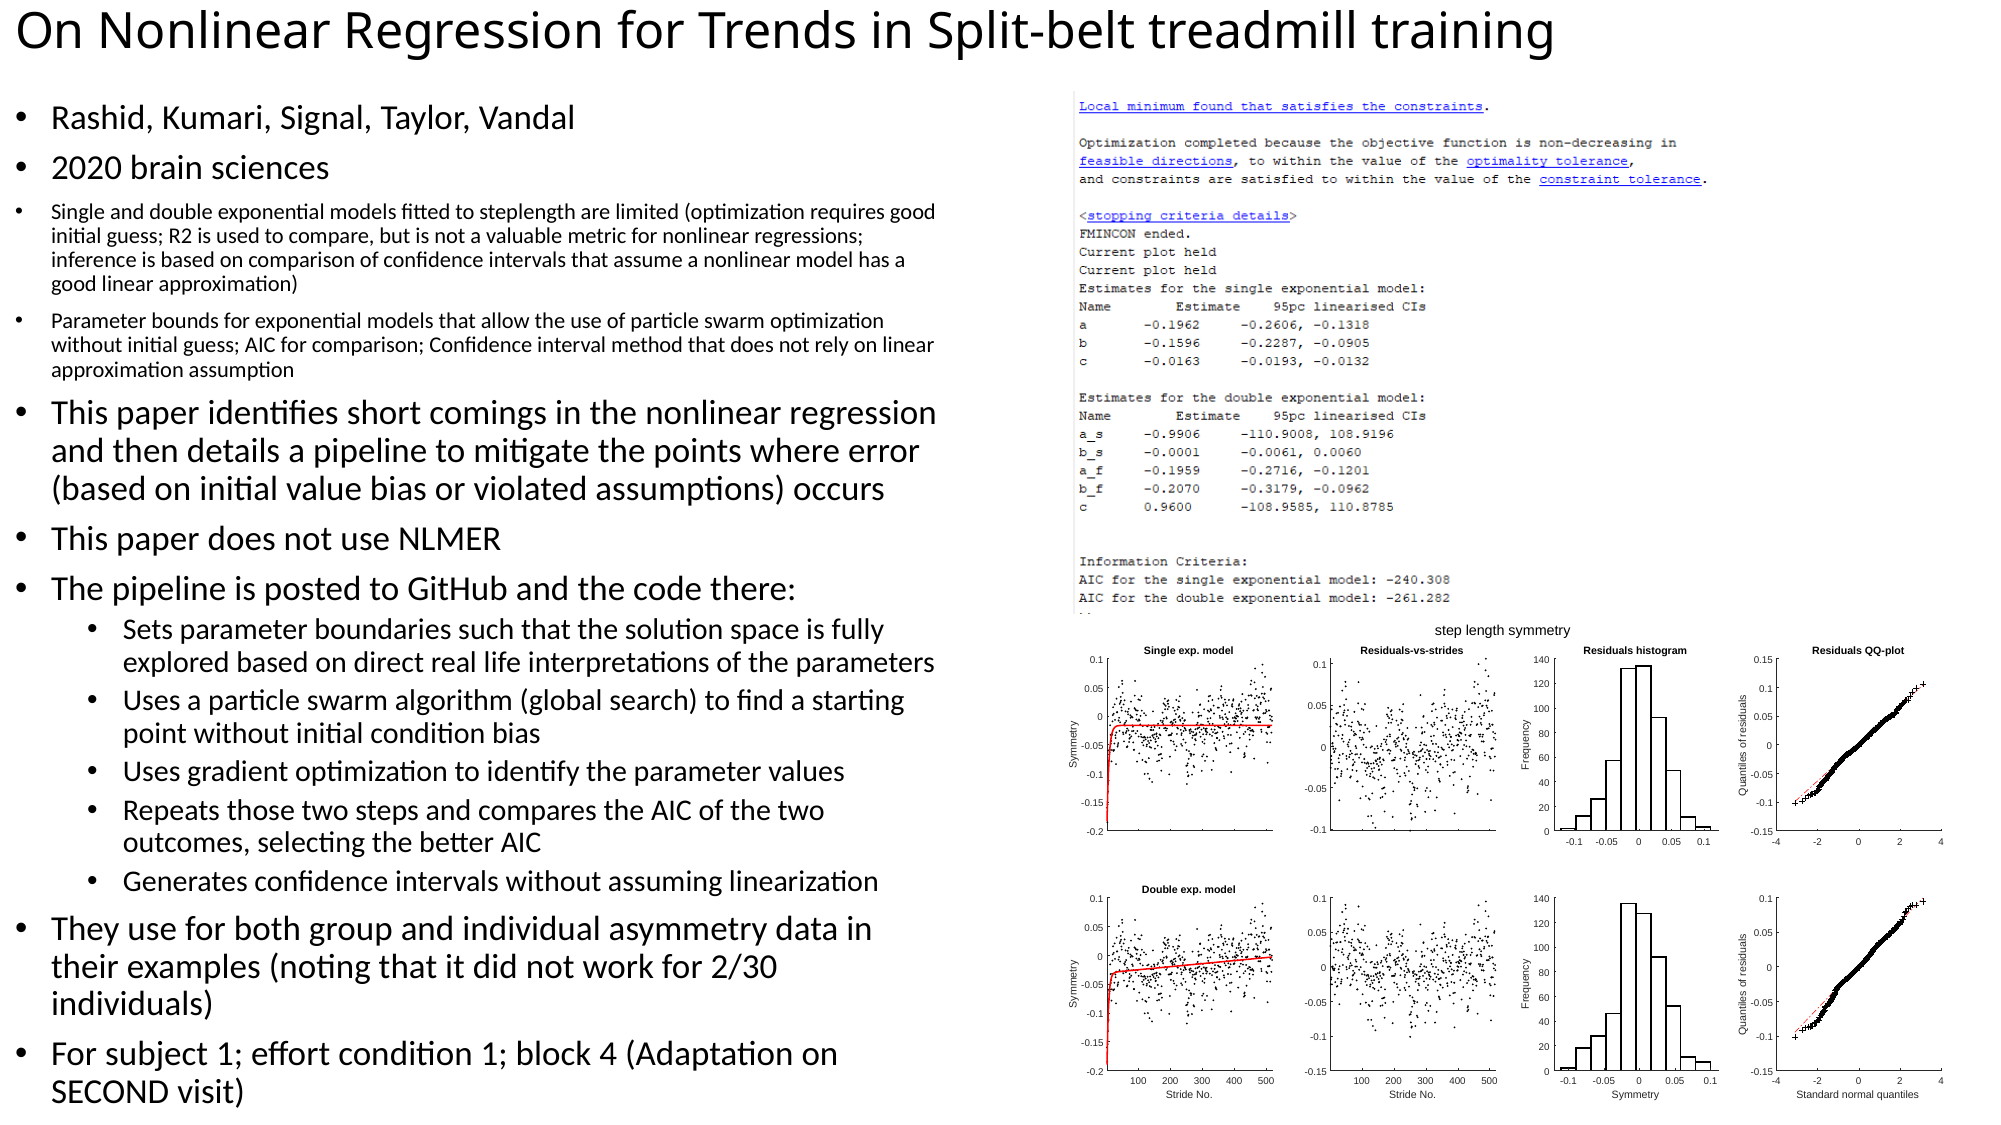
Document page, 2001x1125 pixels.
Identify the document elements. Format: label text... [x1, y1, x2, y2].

title On Nonlinear Regression for Trends in Split-belt treadmill training [0, 0, 1725, 142]
picture [961, 91, 2000, 1125]
list Rashid, Kumari, Signal, Taylor, Vandal 2020 brain sciences Single and double exponential models fitted to steplength are limited (optimization requires good initial guess; R2 is used to compare, but is not a valuable metric for nonlinear regressions; inference is based on comparison of confidence intervals that assume a nonlinear model has a good linear approximation) Parameter bounds for exponential models that allow the use of particle swarm optimization without initial guess; AIC for comparison; Confidence interval method that does not rely on linear approximation assumption This paper identifies short comings in the nonlinear regression and then details a pipeline to mitigate the points where error (based on initial value bias or violated assumptions) occurs This paper does not use NLMER The pipeline is posted to GitHub and the code there: Sets parameter boundaries such that the solution space is fully explored based on direct real life interpretations of the parameters Uses a particle swarm algorithm (global search) to find a starting point without initial condition bias Uses gradient optimization to identify the parameter values Repeats those two steps and compares the AIC of the two outcomes, selecting the better AIC Generates confidence intervals without assuming linearization They use for both group and individual asymmetry data in their examples (noting that it did not work for 2/30 individuals) For subject 1; effort condition 1; block 4 (Adaptation on SECOND visit) [0, 92, 962, 1125]
